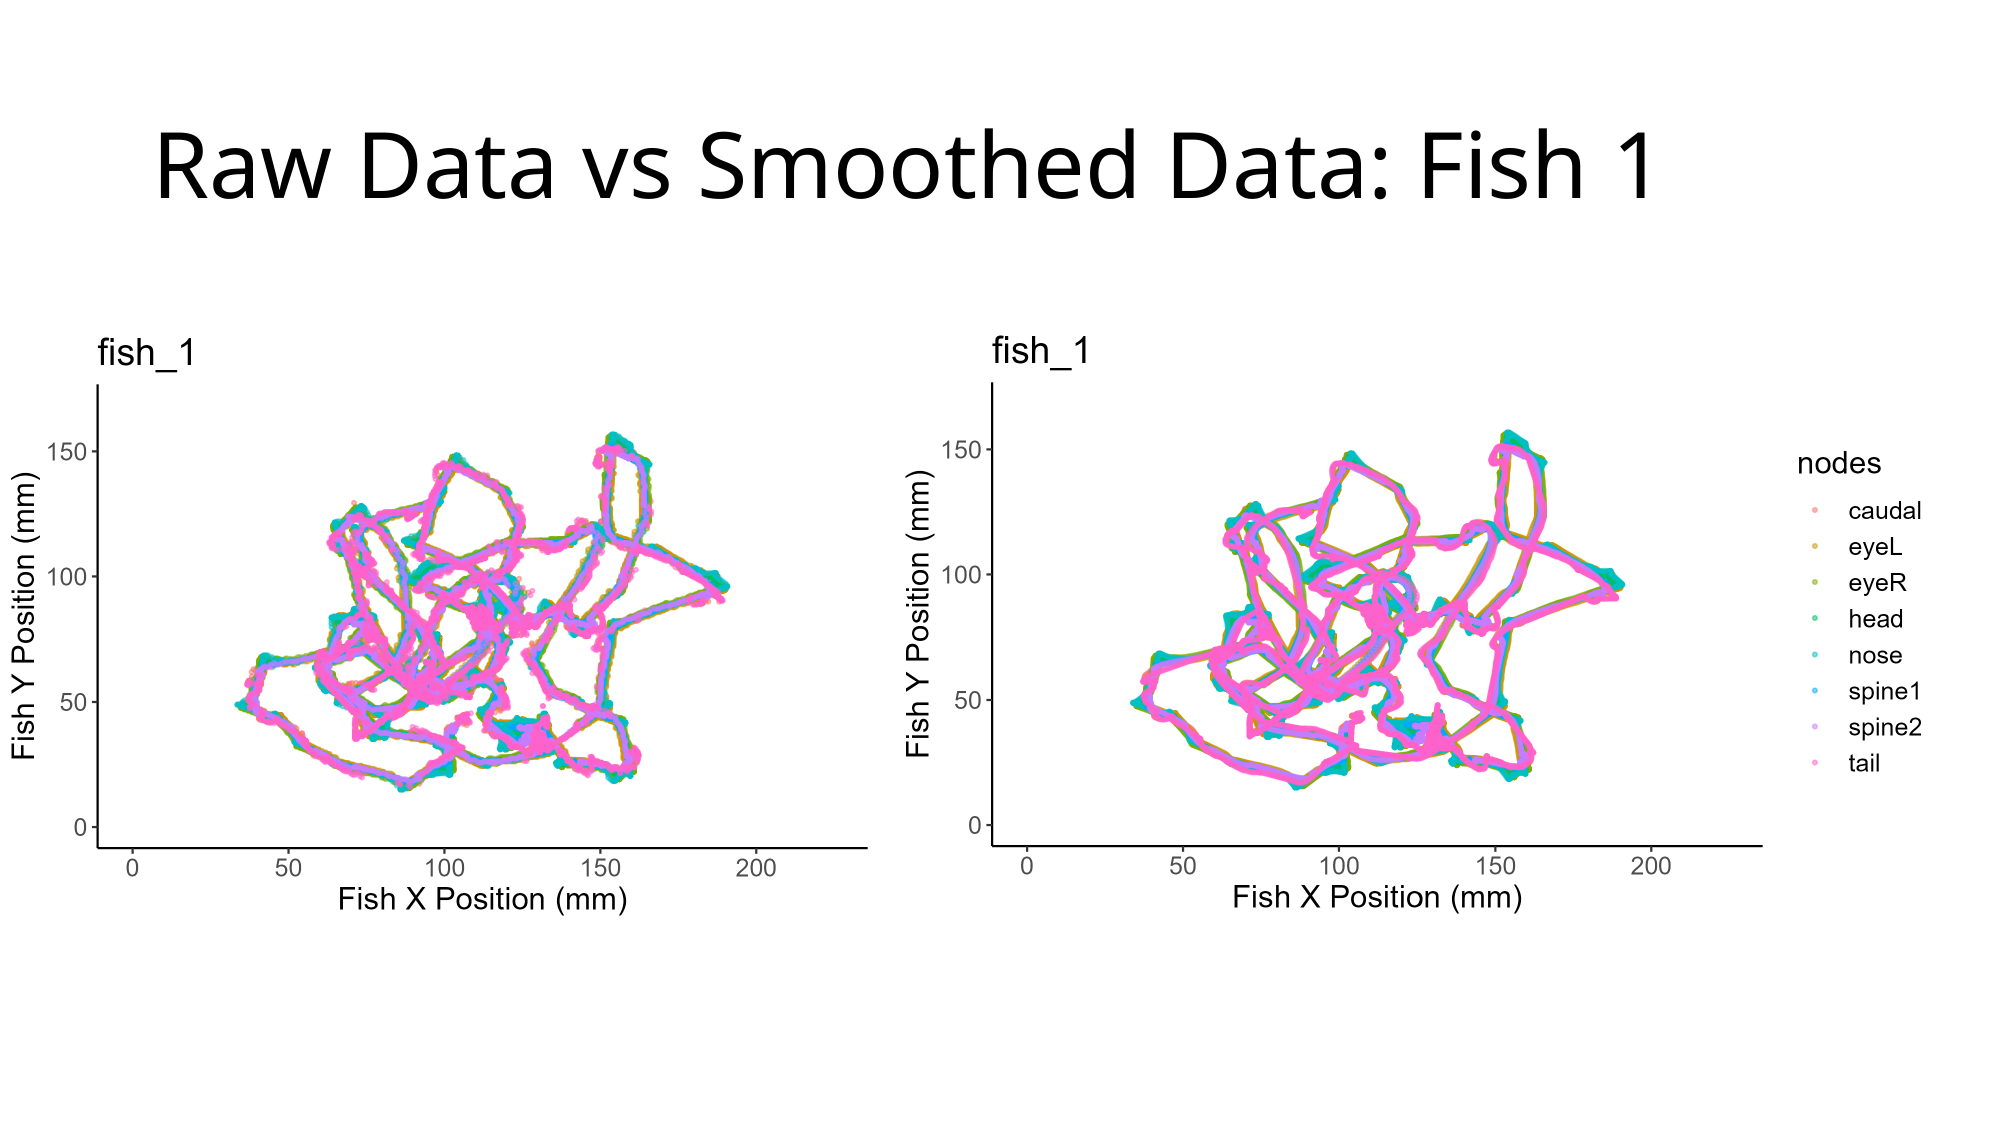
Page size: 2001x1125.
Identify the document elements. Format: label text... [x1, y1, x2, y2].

title Raw Data vs Smoothed Data: Fish 1 [137, 59, 1863, 278]
picture [0, 324, 1945, 927]
